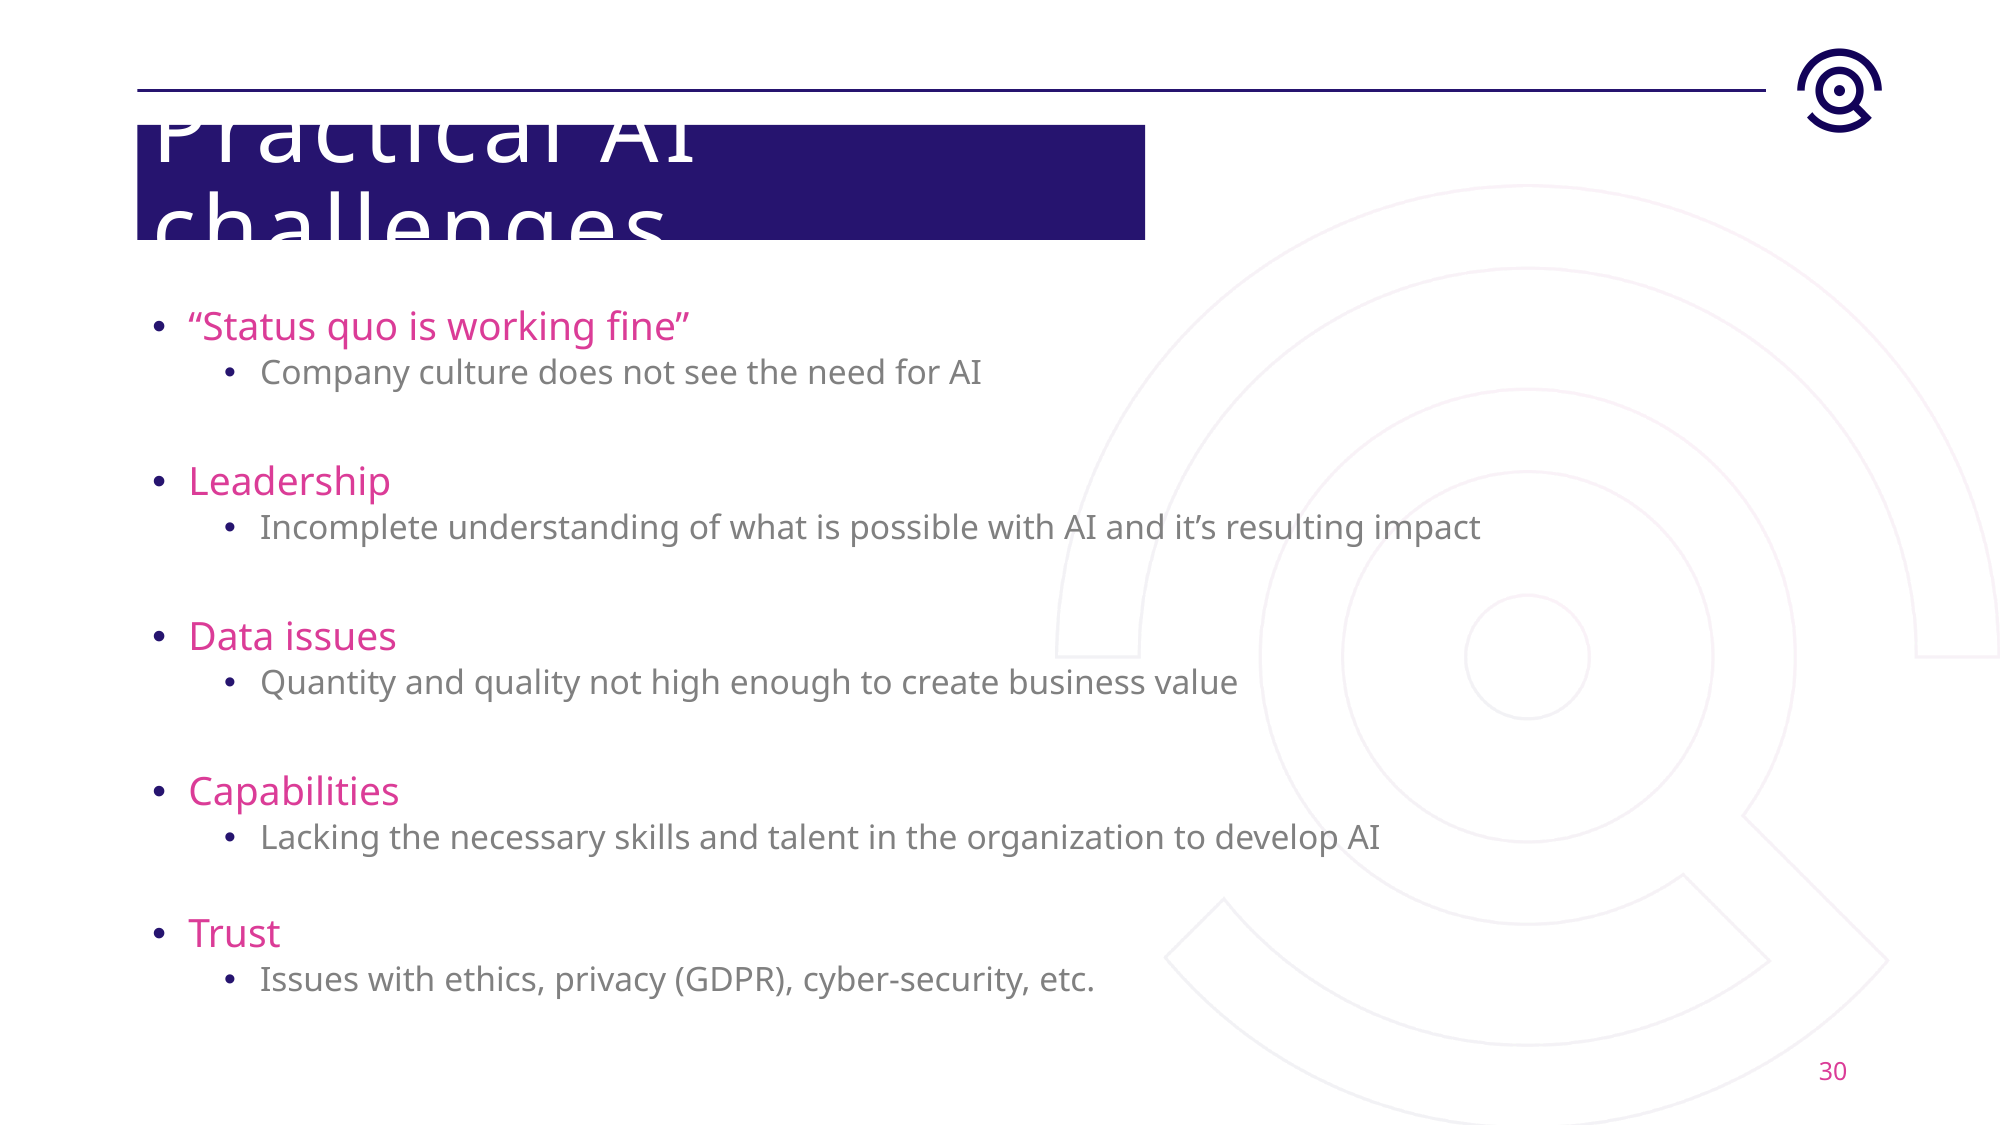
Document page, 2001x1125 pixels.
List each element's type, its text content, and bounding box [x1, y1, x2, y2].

list “Status quo is working fine” Company culture does not see the need for AI Leadership Incomplete understanding of what is possible with AI and it’s resulting impact Data issues Quantity and quality not high enough to create business value Capabilities Lacking the necessary skills and talent in the organization to develop AI Trust Issues with ethics, privacy (GDPR), cyber-security, etc. [137, 299, 1863, 1014]
slide_number 30 [1412, 1042, 1863, 1103]
title Practical AI challenges [137, 124, 1146, 240]
